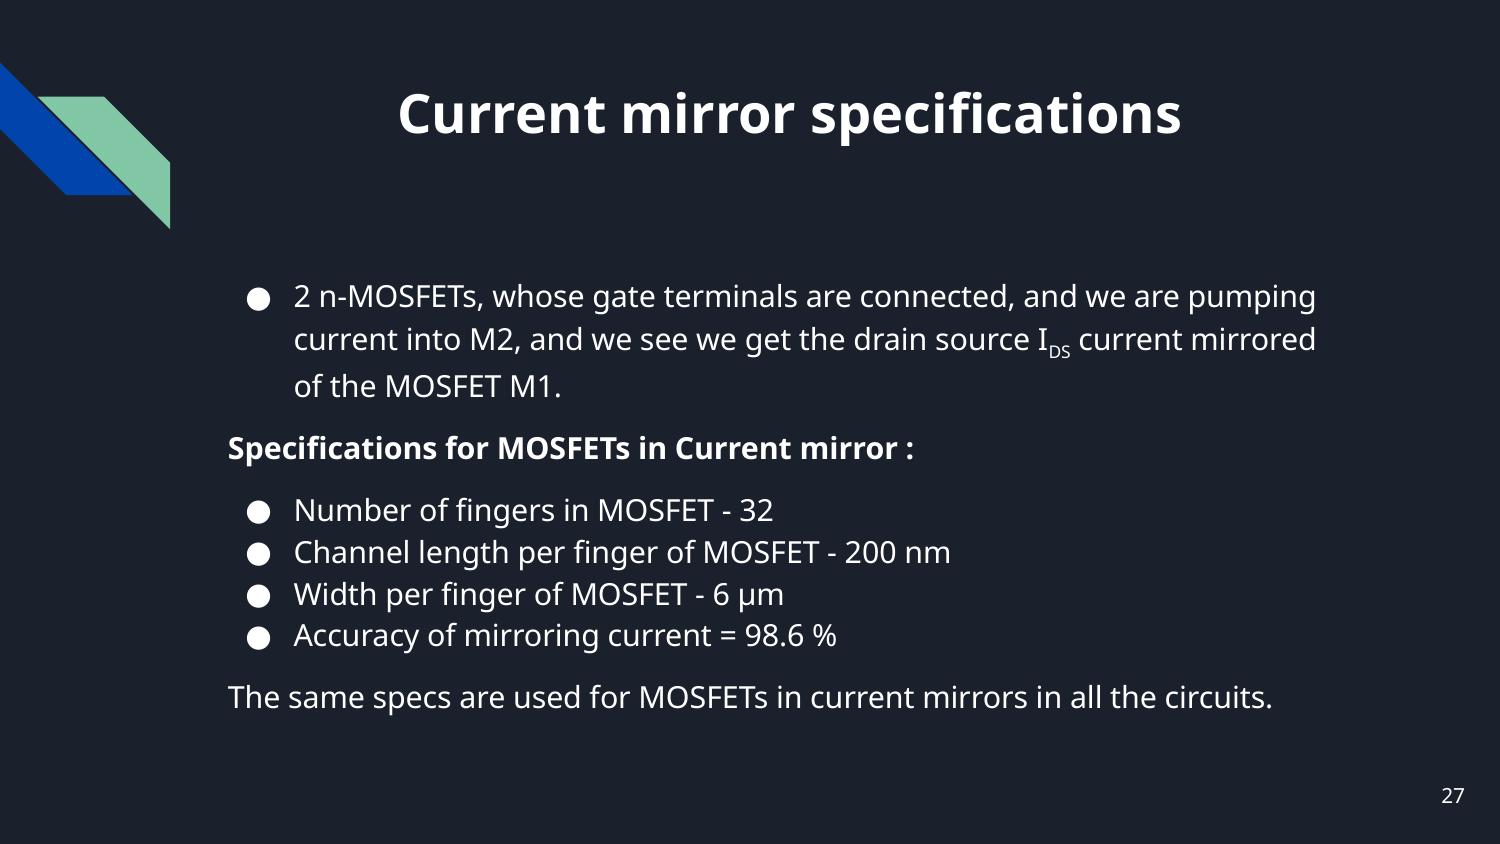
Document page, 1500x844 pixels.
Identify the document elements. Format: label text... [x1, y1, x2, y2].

title Current mirror specifications [212, 64, 1368, 215]
slide_number ‹#› [1389, 764, 1480, 830]
list 2 n-MOSFETs, whose gate terminals are connected, and we are pumping current into M2, and we see we get the drain source IDS current mirrored of the MOSFET M1. Specifications for MOSFETs in Current mirror : Number of fingers in MOSFET - 32 Channel length per finger of MOSFET - 200 nm Width per finger of MOSFET - 6 μm Accuracy of mirroring current = 98.6 % The same specs are used for MOSFETs in current mirrors in all the circuits. [212, 257, 1368, 735]
